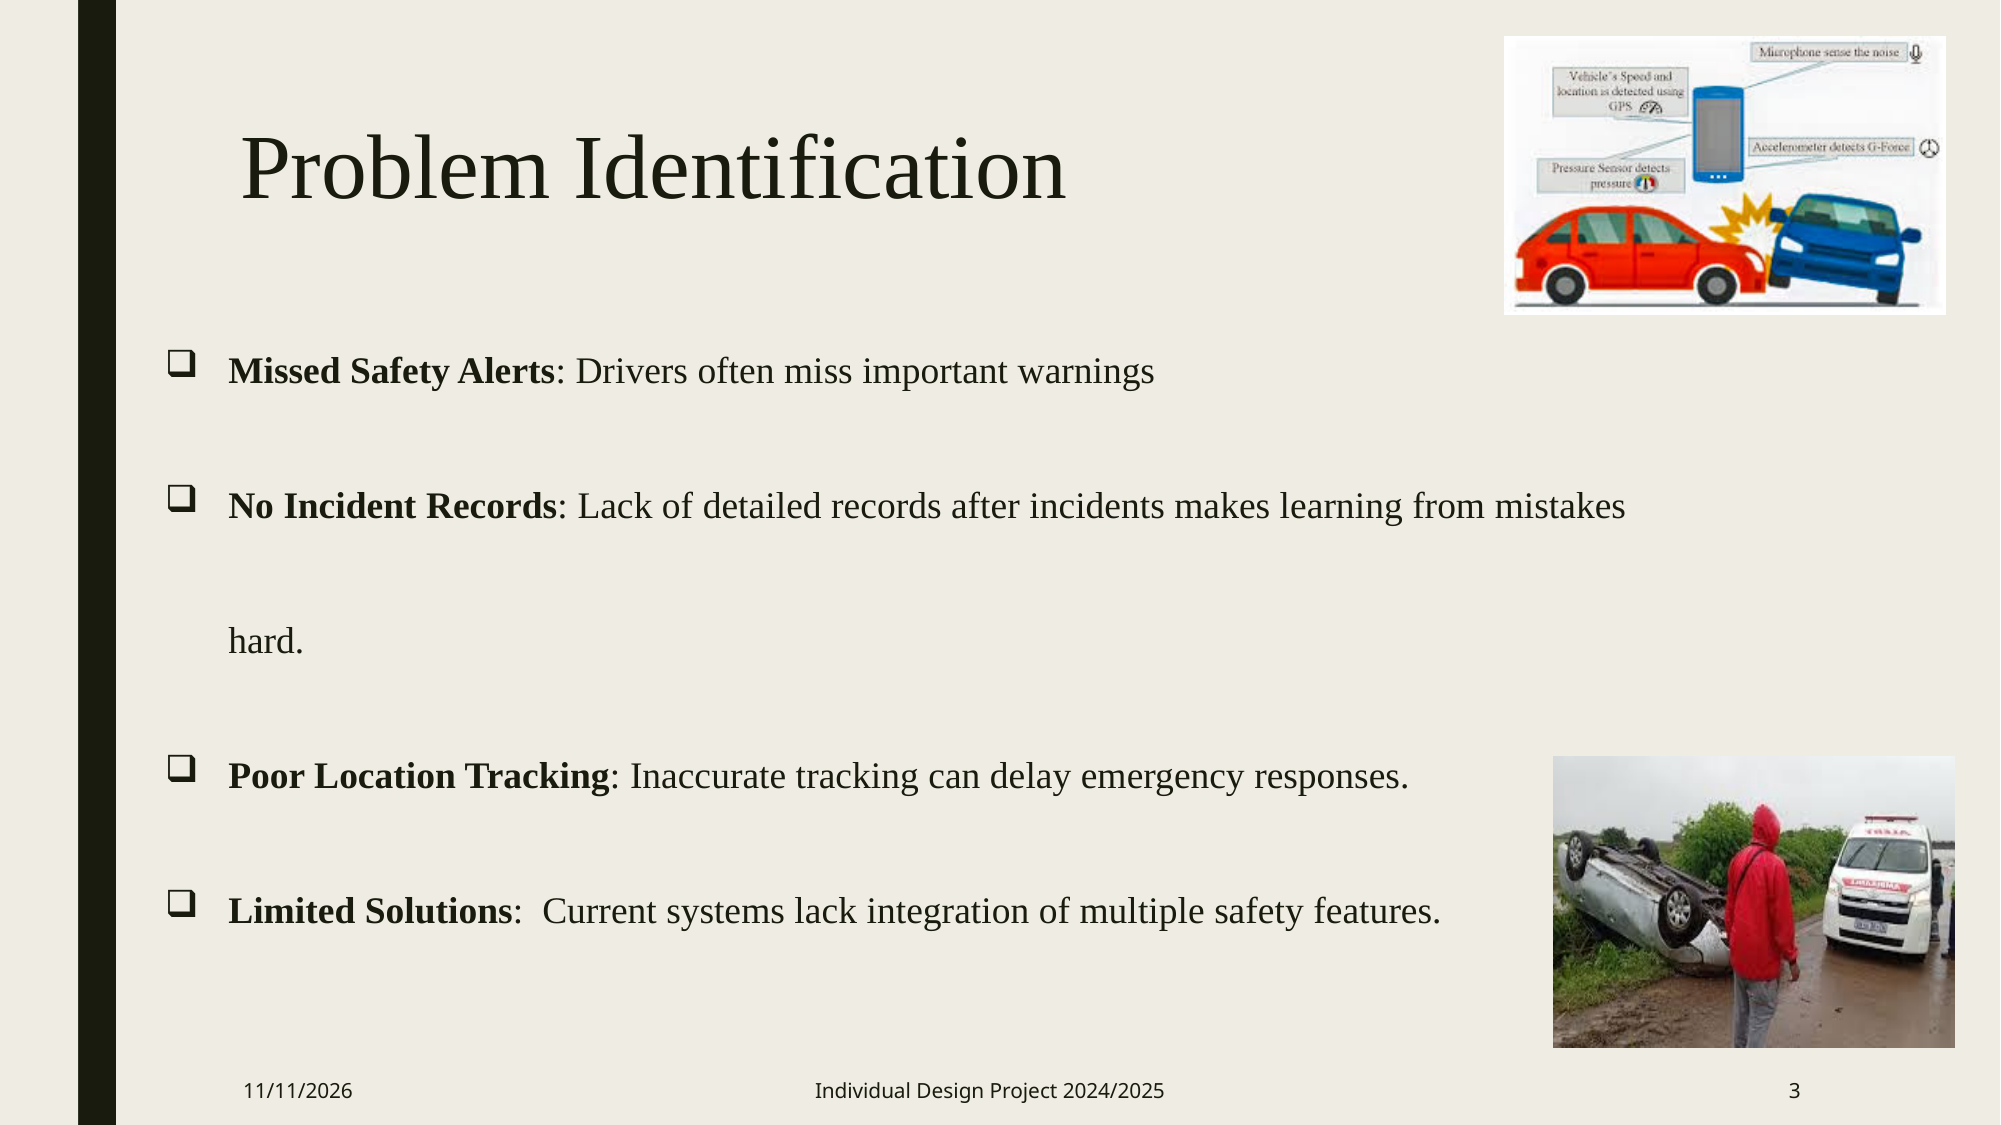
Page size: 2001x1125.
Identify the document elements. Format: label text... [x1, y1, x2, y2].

title Problem Identification [225, 112, 1331, 248]
picture [1553, 756, 1955, 1048]
slide_number 3 [1553, 1058, 1816, 1125]
footer Individual Design Project 2024/2025 [474, 1058, 1505, 1125]
picture [1504, 36, 1946, 315]
list Missed Safety Alerts: Drivers often miss important warnings No Incident Records: Lack of detailed records after incidents makes learning from mistakes hard. Poor Location Tracking: Inaccurate tracking can delay emergency responses. Limited Solutions: Current systems lack integration of multiple safety features. [150, 248, 1726, 1048]
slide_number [228, 1058, 426, 1125]
